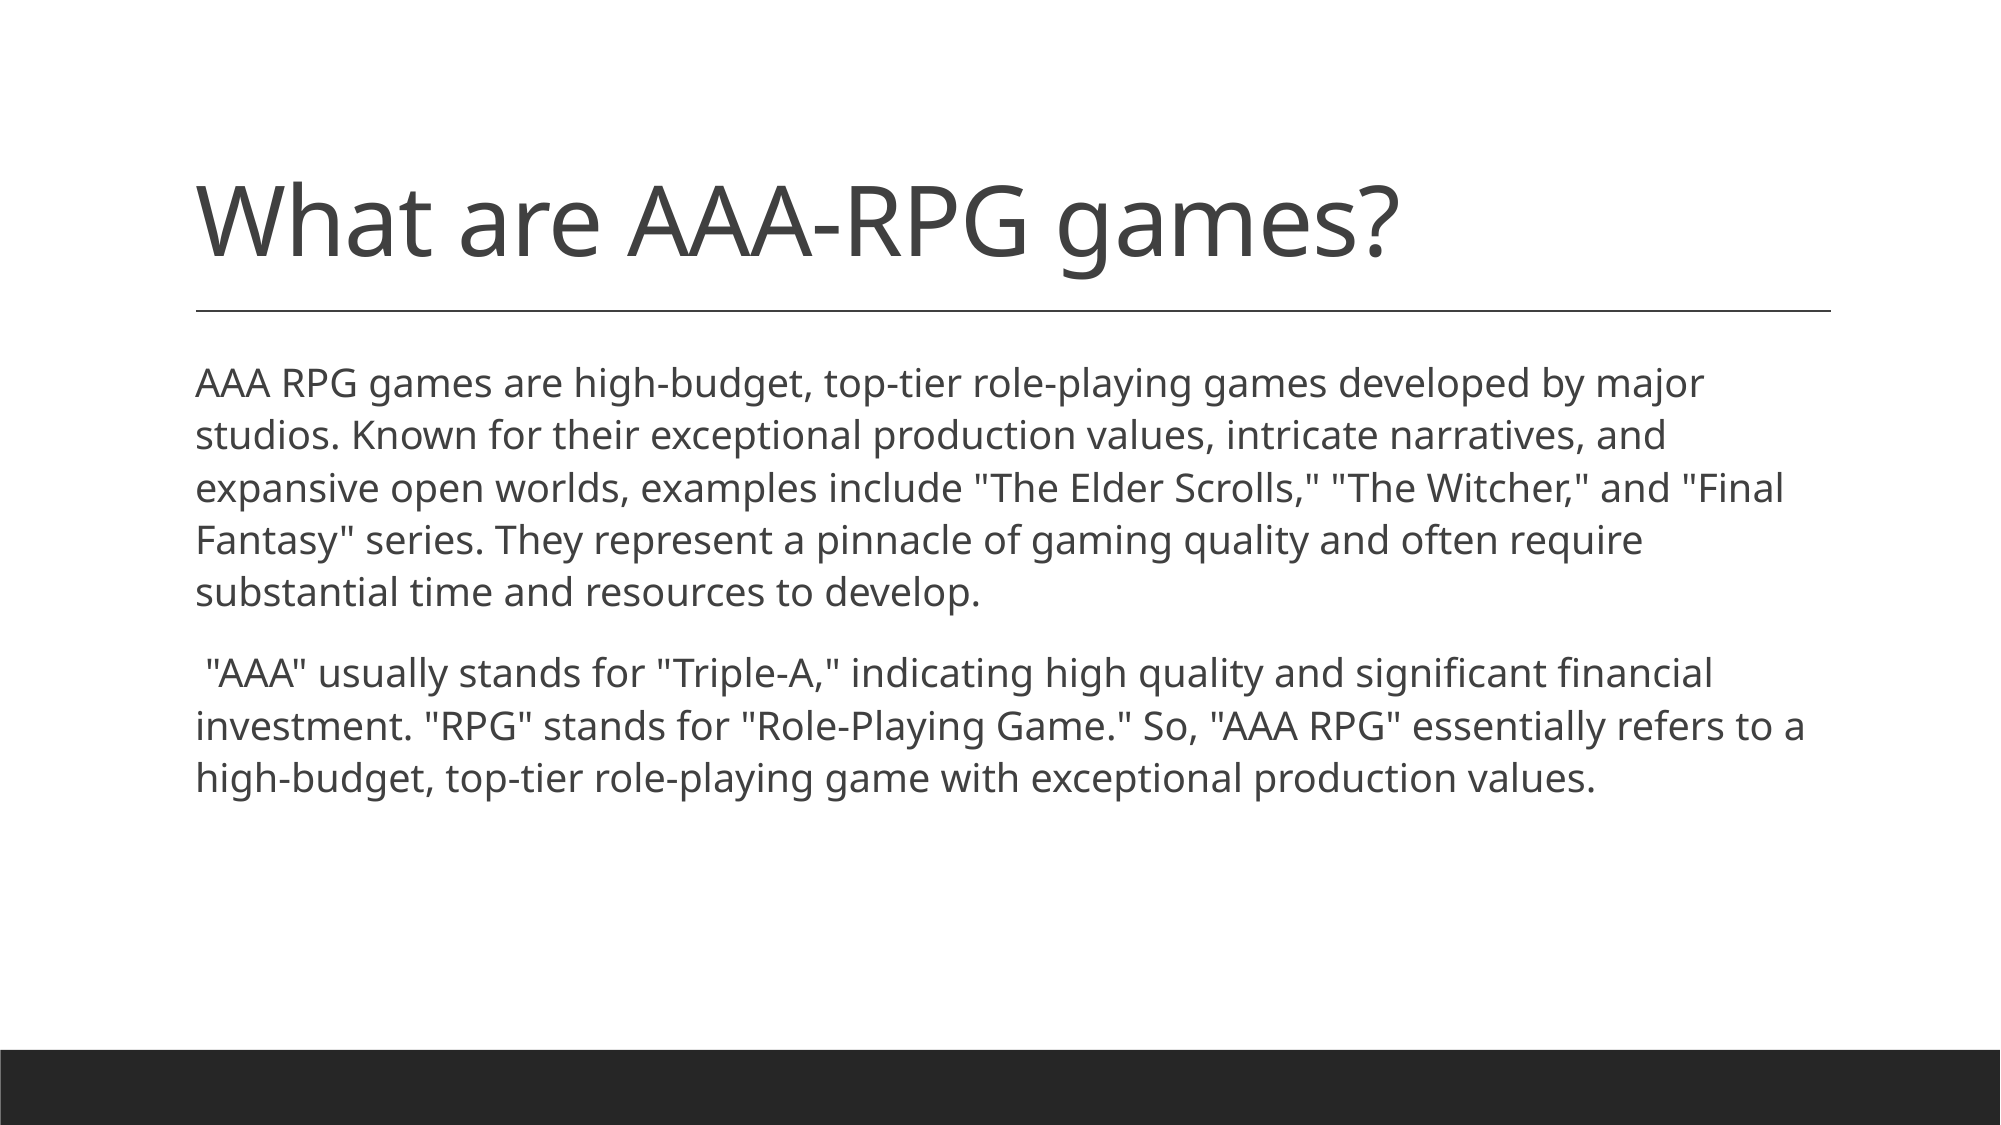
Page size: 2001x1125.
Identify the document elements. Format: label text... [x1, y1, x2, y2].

title What are AAA-RPG games? [180, 47, 1830, 285]
list AAA RPG games are high-budget, top-tier role-playing games developed by major studios. Known for their exceptional production values, intricate narratives, and expansive open worlds, examples include "The Elder Scrolls," "The Witcher," and "Final Fantasy" series. They represent a pinnacle of gaming quality and often require substantial time and resources to develop. "AAA" usually stands for "Triple-A," indicating high quality and significant financial investment. "RPG" stands for "Role-Playing Game." So, "AAA RPG" essentially refers to a high-budget, top-tier role-playing game with exceptional production values. [180, 345, 1830, 963]
